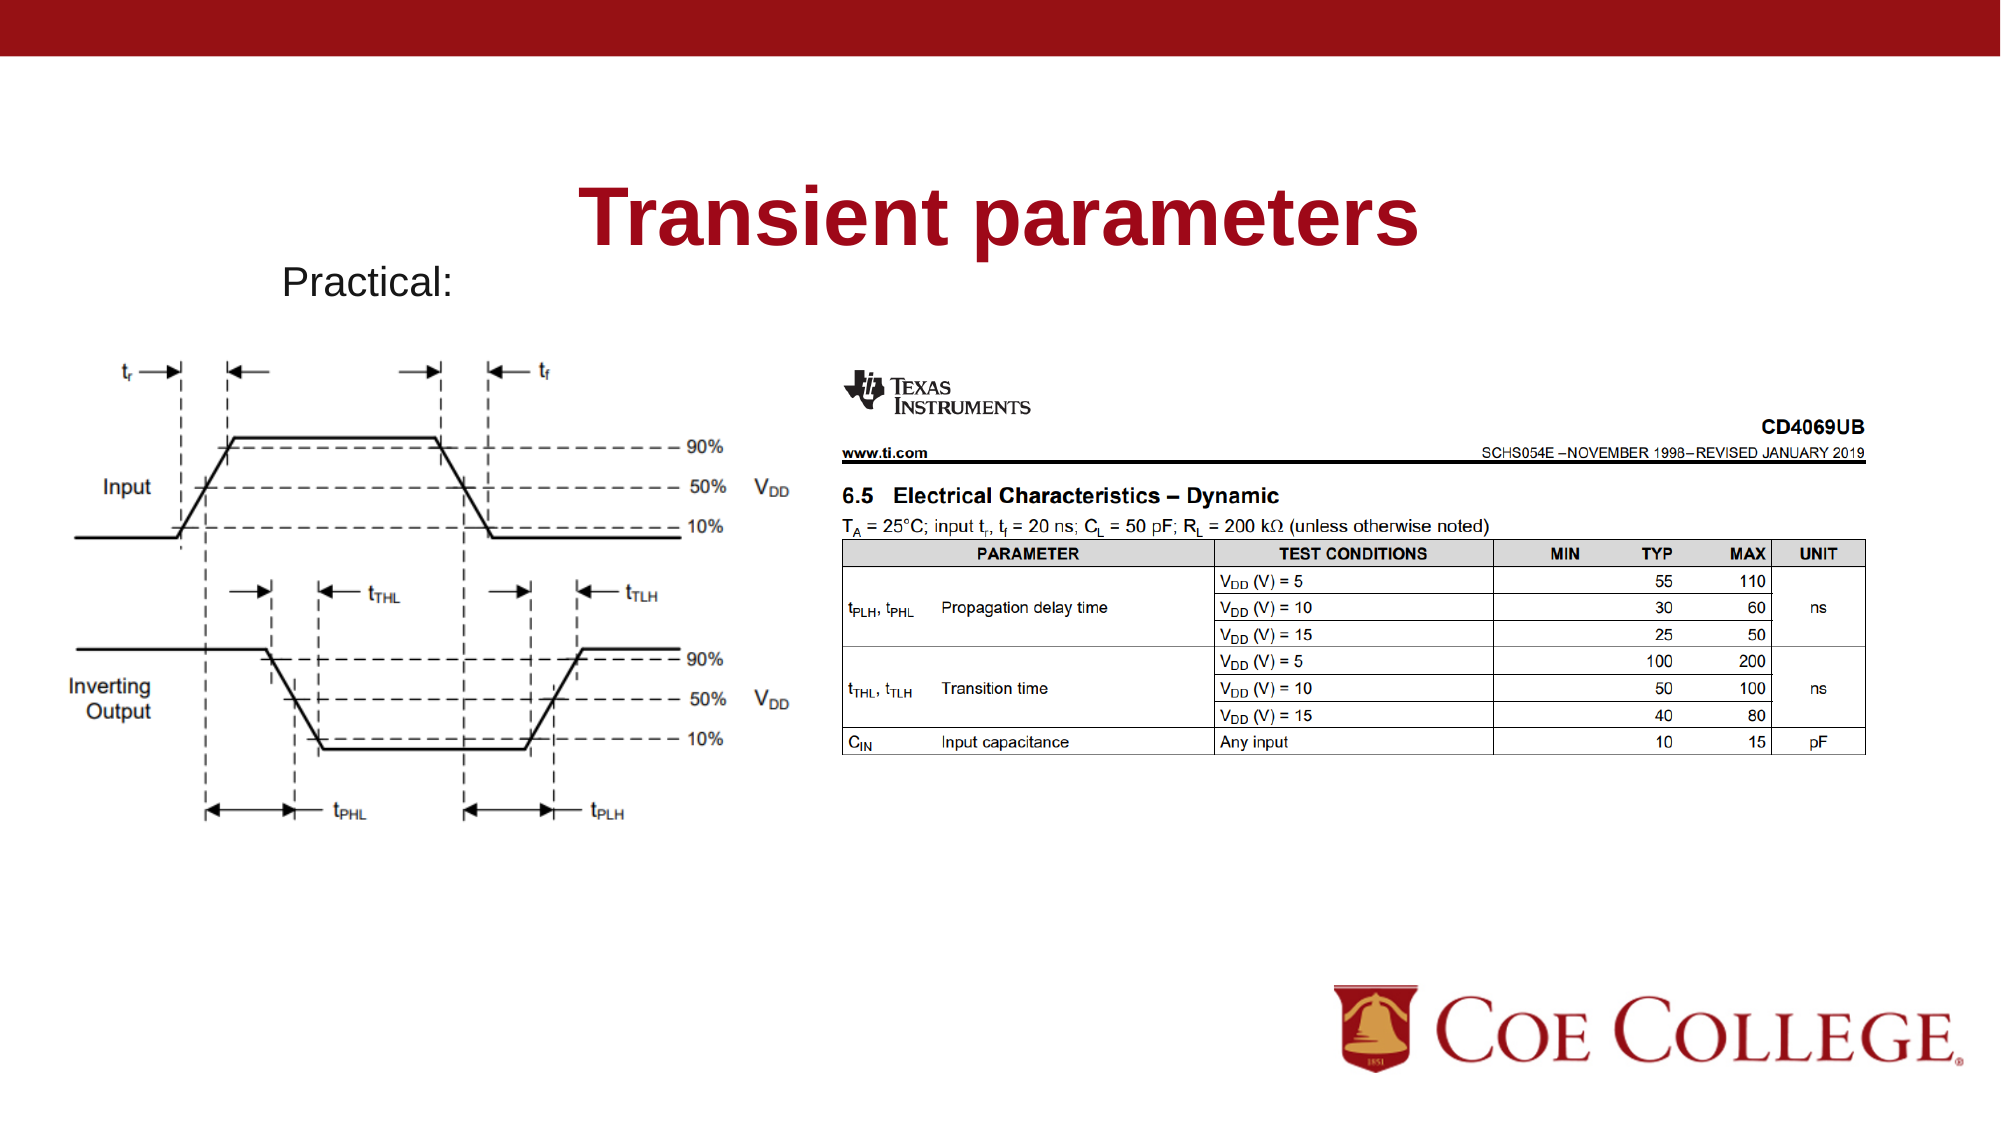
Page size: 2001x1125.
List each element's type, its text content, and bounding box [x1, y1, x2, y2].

text_box Practical: [266, 247, 625, 297]
title Transient parameters [99, 118, 1900, 306]
picture [0, 0, 2001, 1125]
